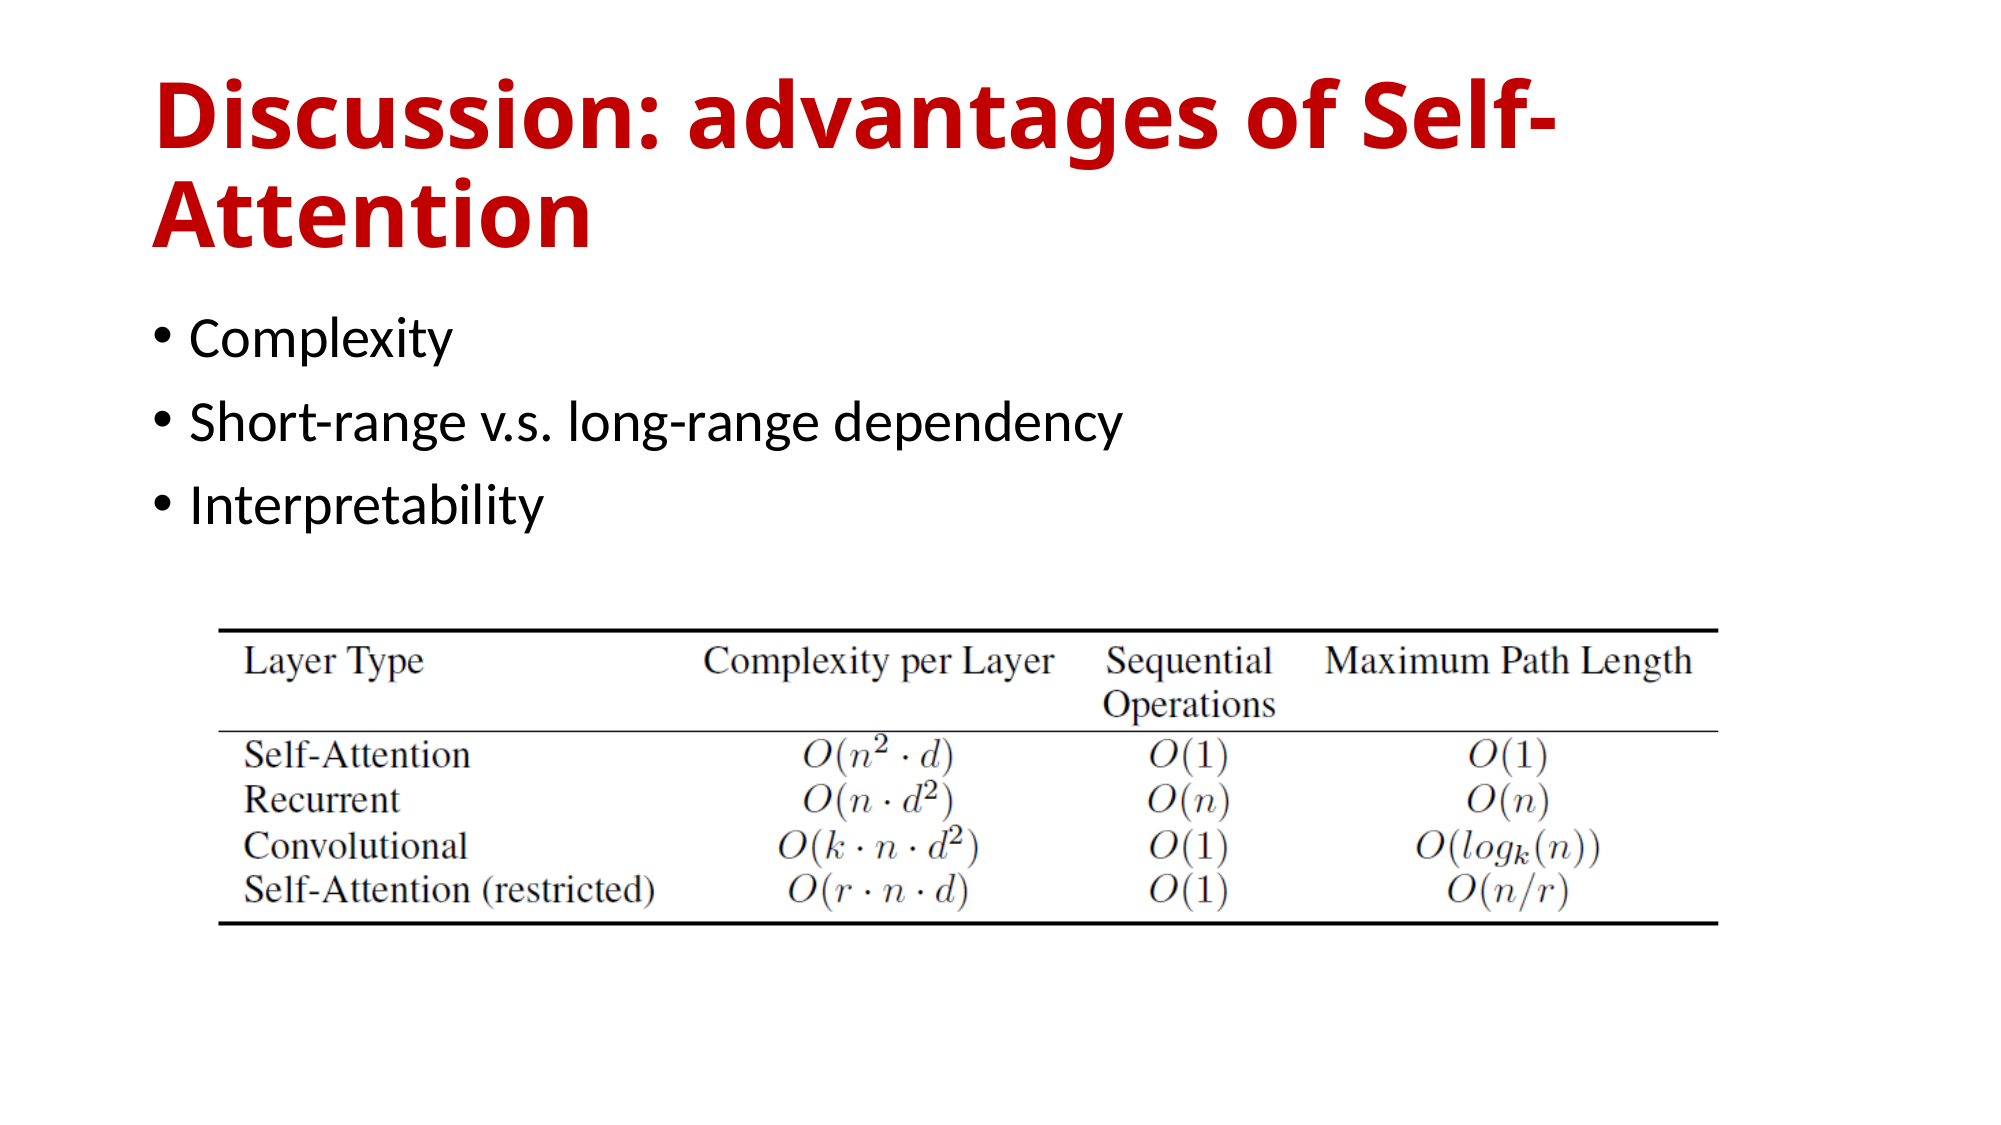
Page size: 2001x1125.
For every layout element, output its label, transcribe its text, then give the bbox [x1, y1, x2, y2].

list Complexity Short-range v.s. long-range dependency Interpretability [137, 299, 1863, 1014]
title Discussion: advantages of Self-Attention [137, 59, 1863, 278]
picture [175, 611, 1772, 956]
